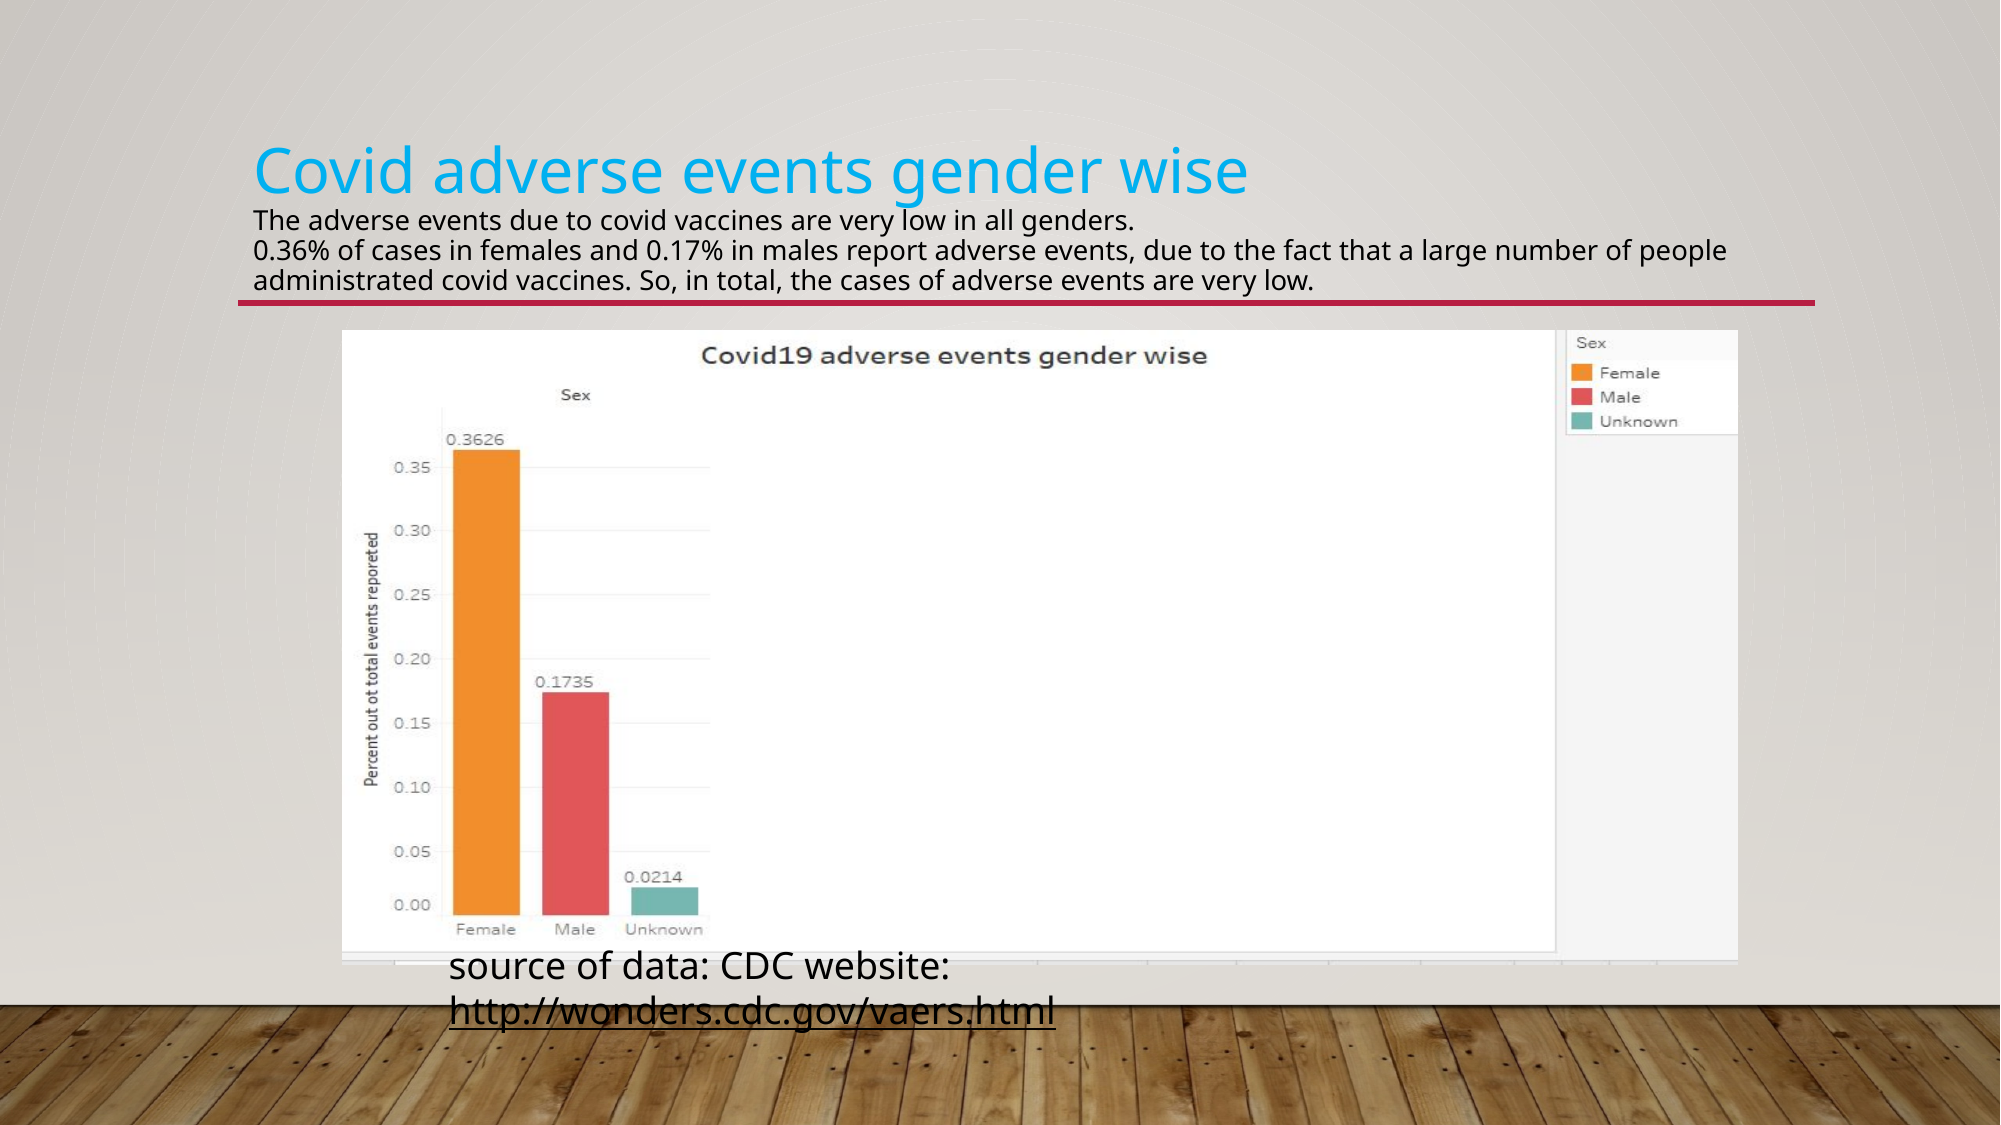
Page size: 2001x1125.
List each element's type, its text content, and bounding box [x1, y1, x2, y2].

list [342, 330, 1738, 966]
title Covid adverse events gender wise The adverse events due to covid vaccines are very low in all genders. 0.36% of cases in females and 0.17% in males report adverse events, due to the fact that a large number of people administrated covid vaccines. So, in total, the cases of adverse events are very low. [238, 131, 1814, 305]
text_box source of data: CDC website: http://wonders.cdc.gov/vaers.html [433, 966, 1435, 1046]
picture [0, 1005, 2000, 1125]
